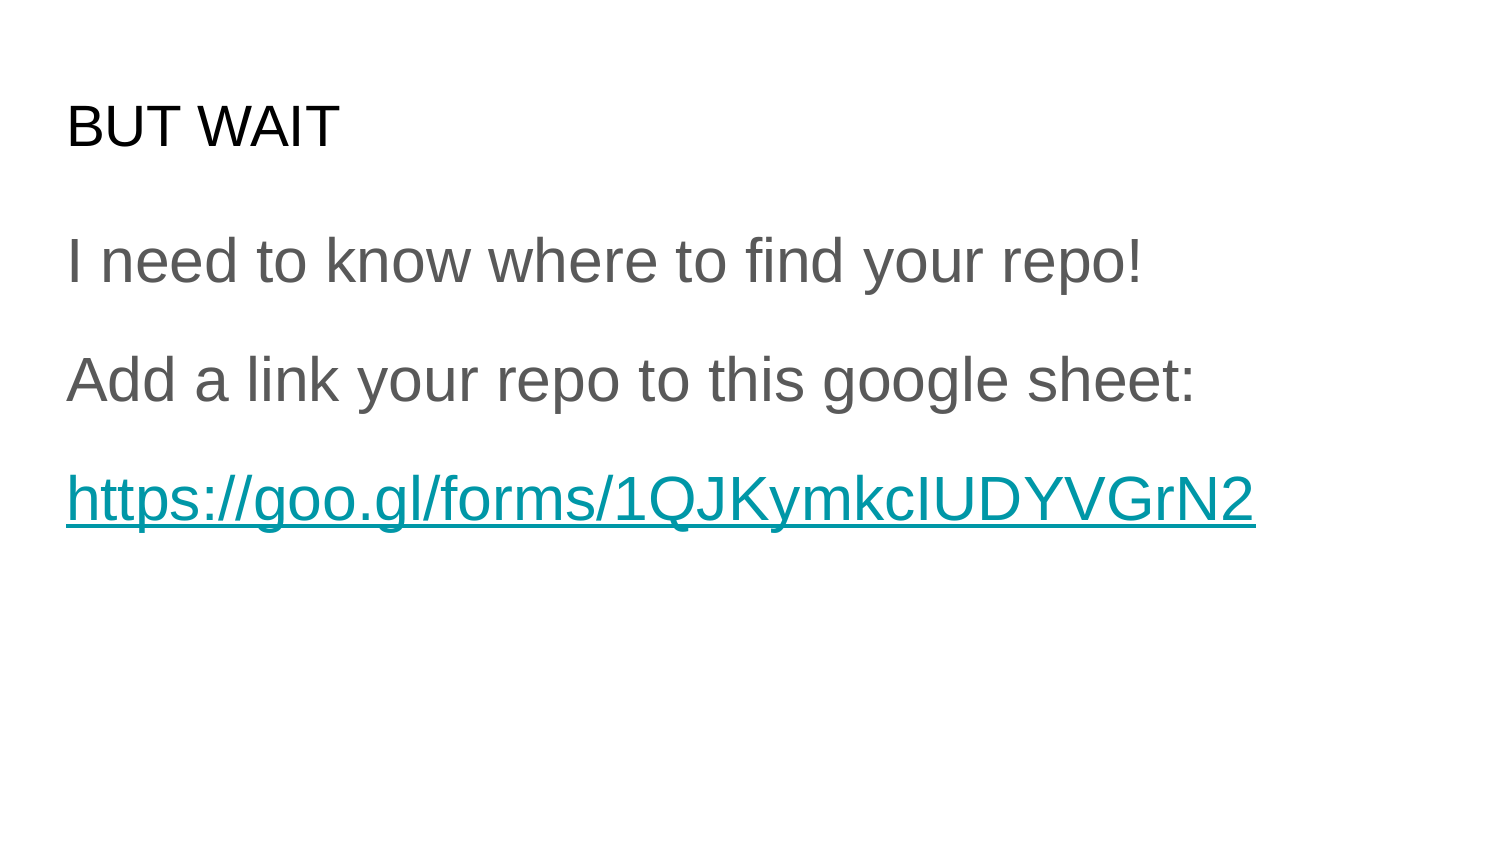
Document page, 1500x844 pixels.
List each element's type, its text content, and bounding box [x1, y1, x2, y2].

title BUT WAIT [51, 72, 1449, 167]
list I need to know where to find your repo! Add a link your repo to this google sheet: https://goo.gl/forms/1QJKymkcIUDYVGrN2 [51, 193, 1449, 762]
